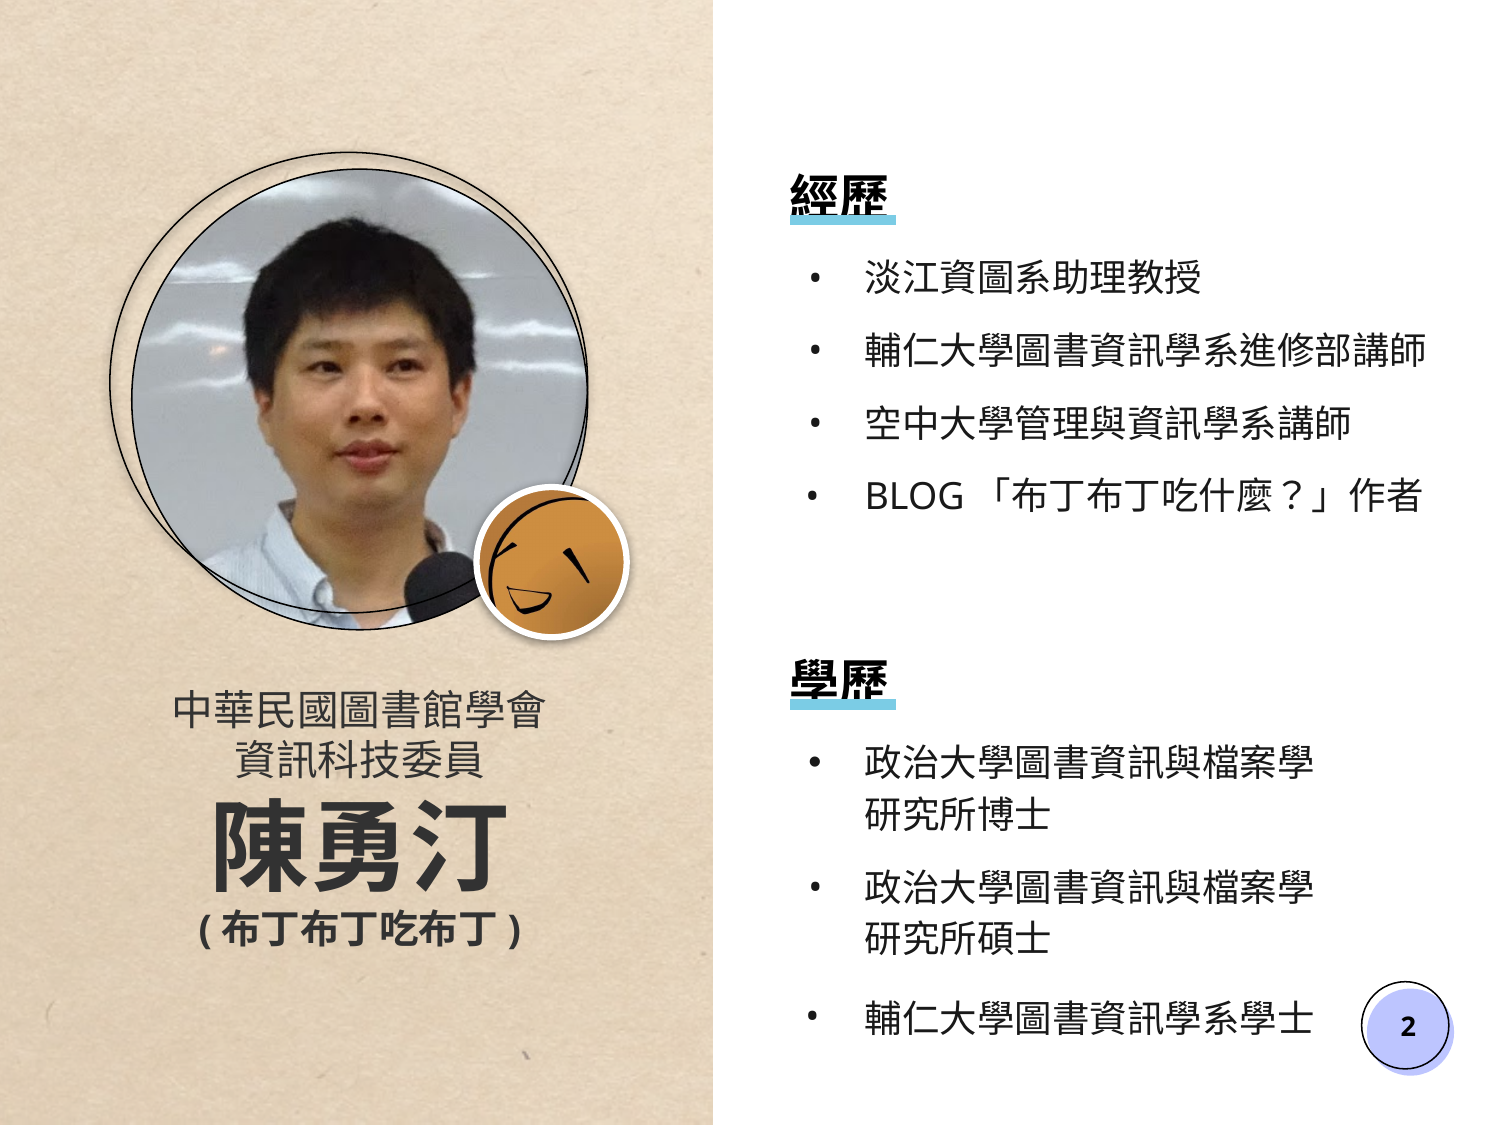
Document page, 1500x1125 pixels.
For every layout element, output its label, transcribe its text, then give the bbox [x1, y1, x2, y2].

text_box Runtime > Run all [0, 0, 713, 1125]
text_box 經歷 淡江資圖系助理教授 輔仁大學圖書資訊學系進修部講師 空中大學管理與資訊學系講師 BLOG「布丁布丁吃什麼？」作者 [778, 152, 1446, 514]
text_box 中華民國圖書館學會 資訊科技委員 陳勇汀 (布丁布丁吃布丁) [104, 716, 615, 919]
text_box [264, 152, 433, 167]
slide_number ‹#› [1363, 984, 1454, 1071]
text_box [109, 299, 126, 466]
text_box 學歷 政治大學圖書資訊與檔案學 研究所博士 政治大學圖書資訊與檔案學 研究所碩士 輔仁大學圖書資訊學系學士 [778, 637, 1415, 999]
picture [131, 168, 627, 638]
